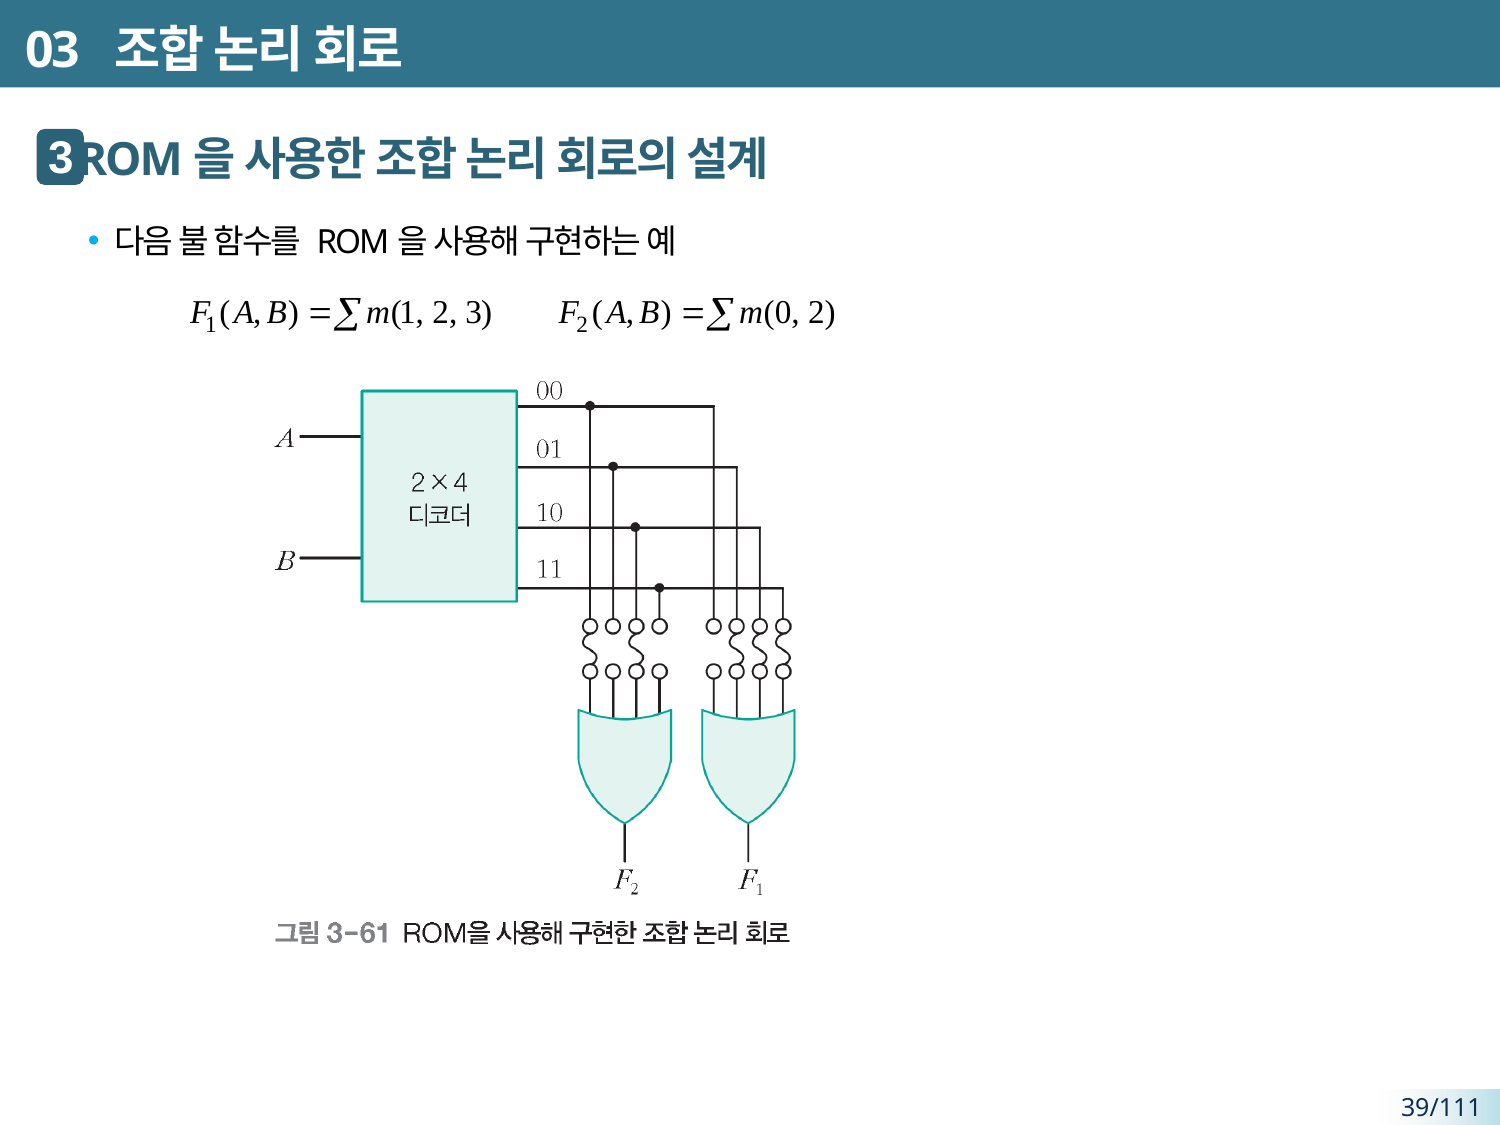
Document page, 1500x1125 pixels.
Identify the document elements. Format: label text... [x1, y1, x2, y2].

list ROM을 사용한 조합 논리 회로의 설계 다음 불 함수를 ROM을 사용해 구현하는 예 [10, 116, 1481, 1047]
picture [265, 373, 802, 958]
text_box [182, 290, 845, 341]
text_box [32, 119, 90, 191]
title 03 조합 논리 회로 [10, 8, 1288, 87]
